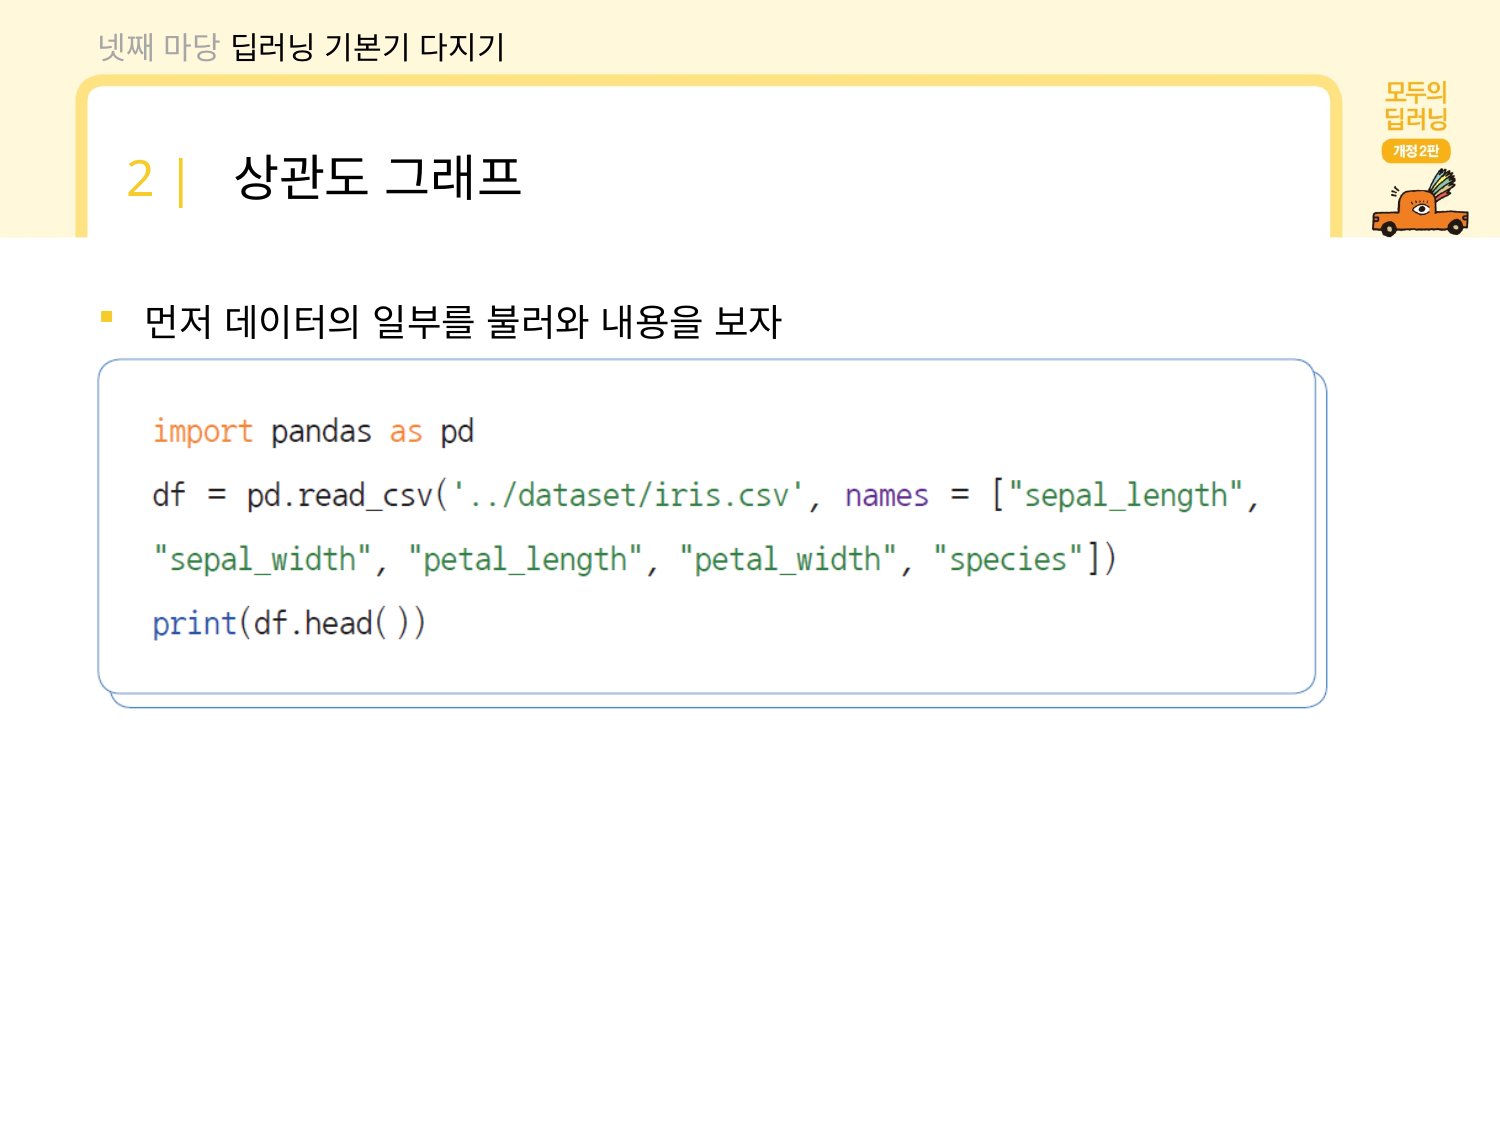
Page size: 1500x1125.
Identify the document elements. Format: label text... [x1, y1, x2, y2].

text_box 2 | 상관도 그래프 [111, 99, 1309, 214]
picture [0, 0, 1500, 1125]
text_box 넷째 마당 딥러닝 기본기 다지기 [82, 0, 1133, 74]
text_box 먼저 데이터의 일부를 불러와 내용을 보자 [83, 262, 1306, 352]
